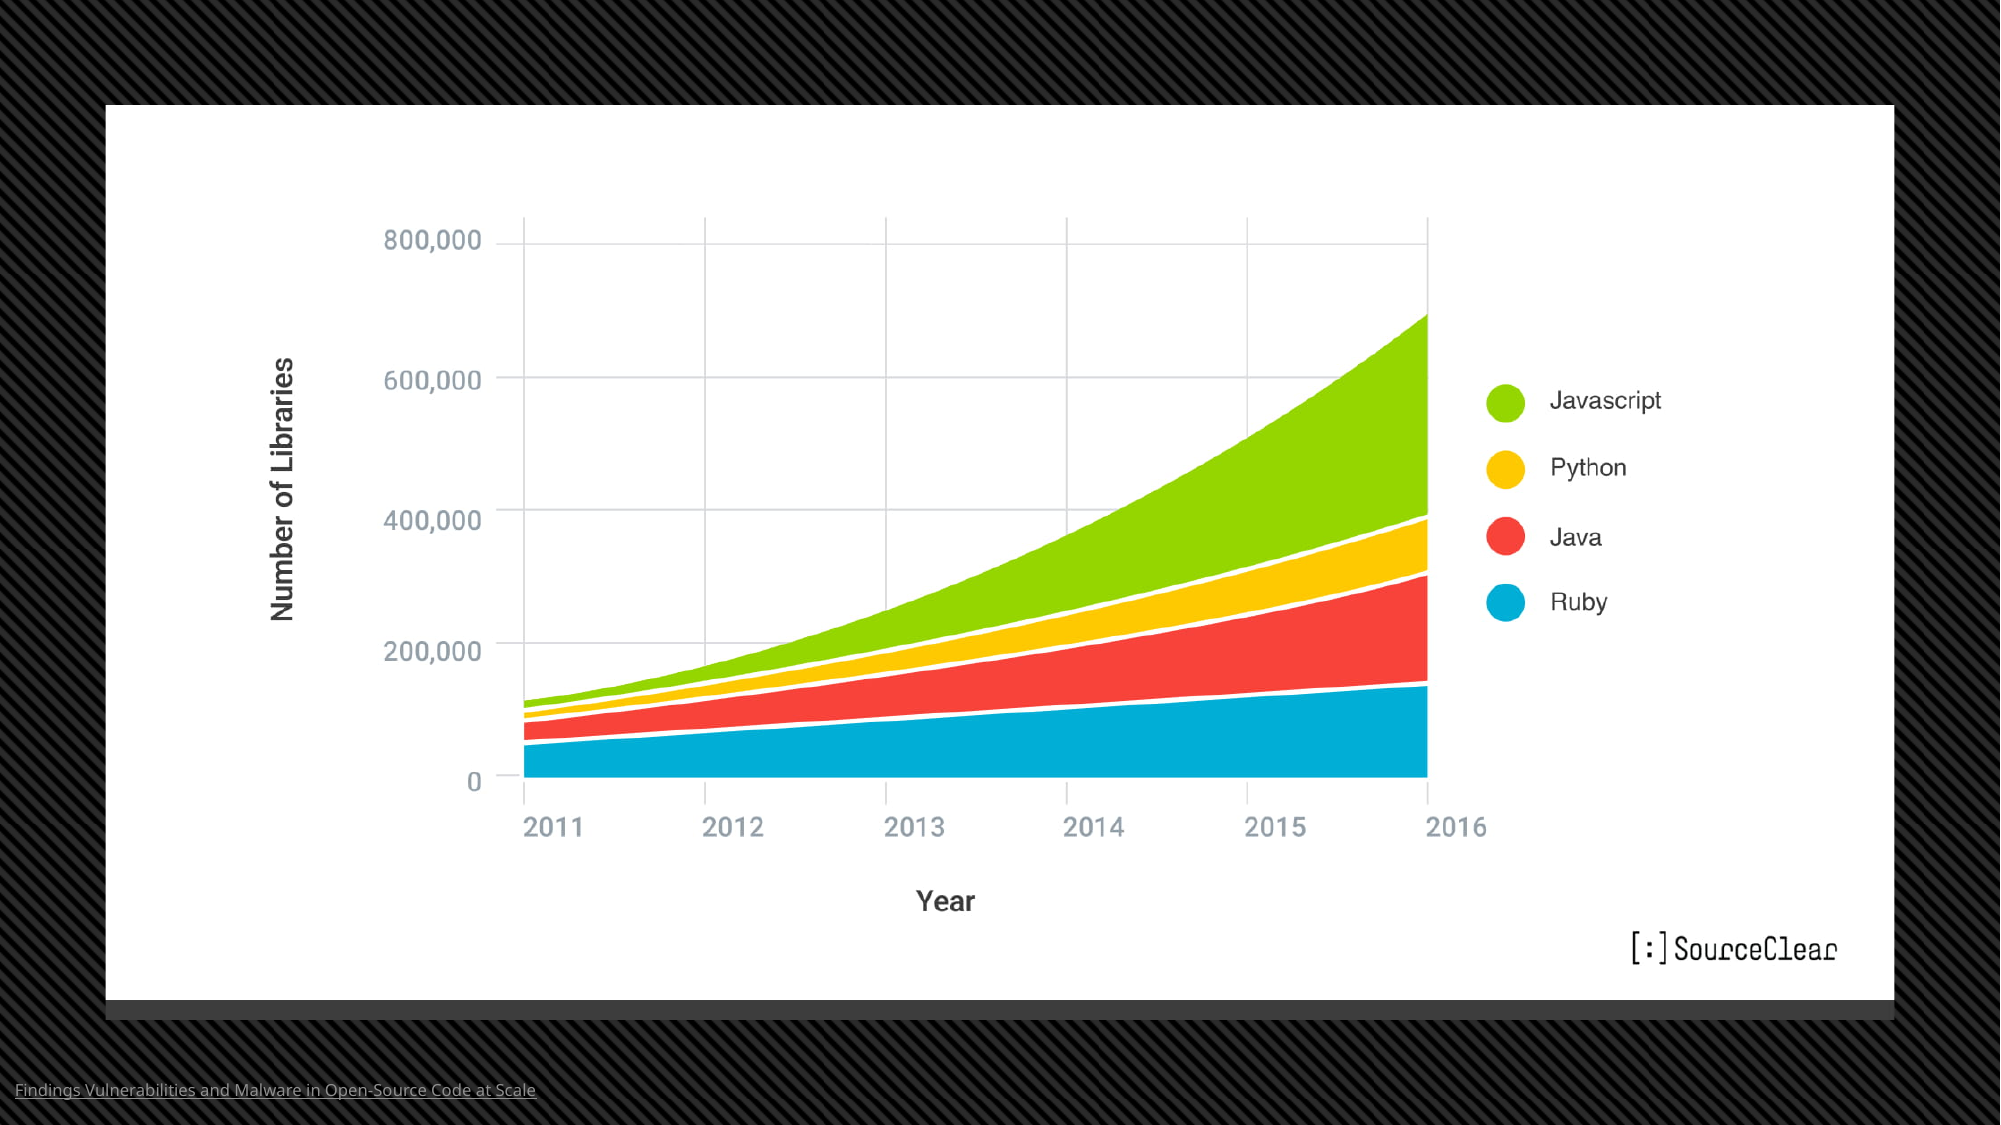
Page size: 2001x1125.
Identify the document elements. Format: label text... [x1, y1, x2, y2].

text_box [0, 0, 2000, 1125]
picture [105, 105, 1895, 1020]
text_box Findings Vulnerabilities and Malware in Open-Source Code at Scale [0, 1072, 1000, 1110]
